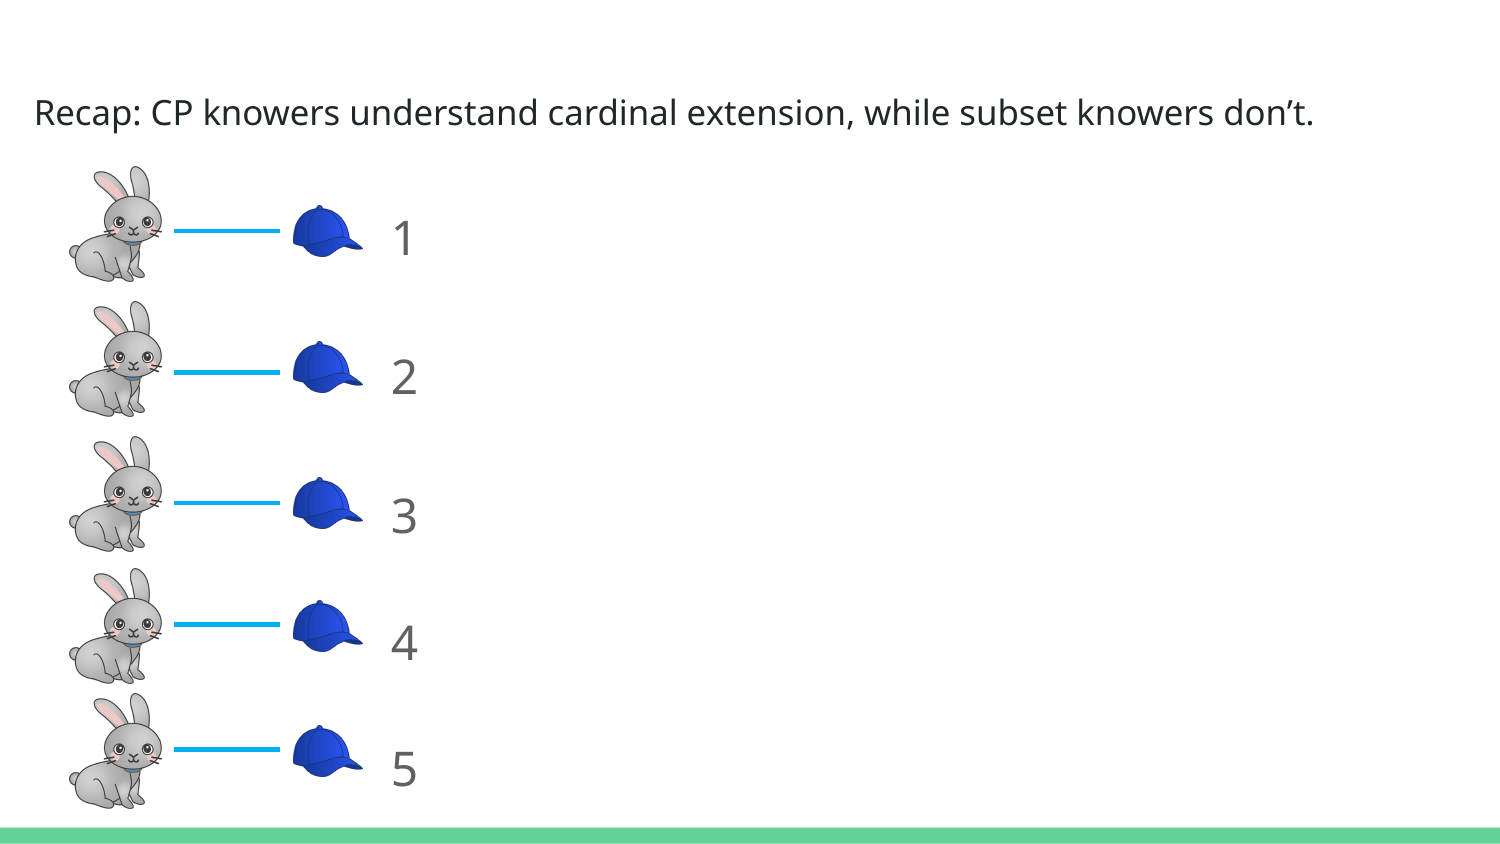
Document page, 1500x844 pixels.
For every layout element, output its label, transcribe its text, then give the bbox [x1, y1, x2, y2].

picture [293, 476, 364, 529]
picture [69, 301, 162, 417]
picture [293, 600, 364, 653]
picture [293, 724, 364, 777]
picture [69, 166, 162, 282]
picture [293, 341, 364, 393]
text_box 4 [375, 597, 500, 654]
text_box 2 [375, 331, 500, 389]
text_box 1 [375, 192, 500, 249]
picture [69, 568, 162, 684]
picture [293, 205, 364, 258]
text_box 5 [375, 723, 500, 780]
picture [69, 693, 162, 809]
title Recap: CP knowers understand cardinal extension, while subset knowers don’t. [19, 75, 1500, 170]
text_box 3 [375, 471, 500, 528]
picture [69, 436, 162, 552]
